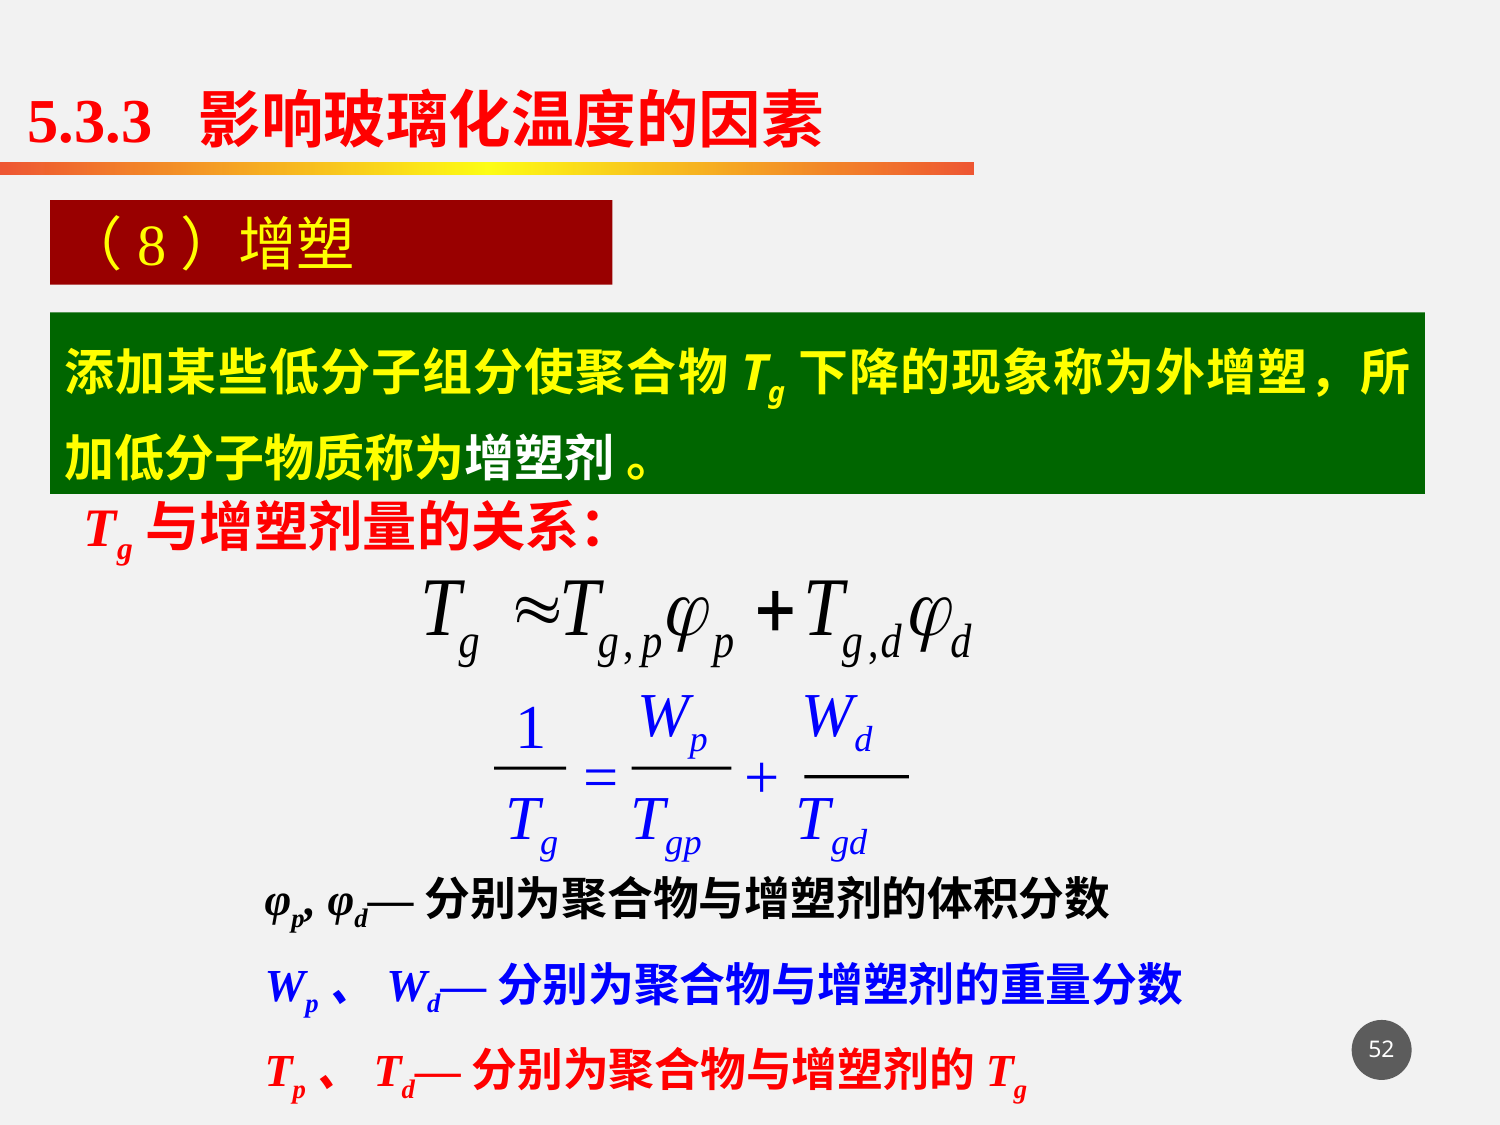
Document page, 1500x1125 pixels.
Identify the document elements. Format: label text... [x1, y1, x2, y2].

slide_number 52 [1351, 1019, 1412, 1080]
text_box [674, 362, 1205, 478]
text_box 5.3.3 影响玻璃化温度的因素 [12, 50, 988, 163]
text_box 添加某些低分子组分使聚合物Tg下降的现象称为外增塑，所加低分子物质称为增塑剂 。 [50, 312, 1425, 494]
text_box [413, 552, 992, 685]
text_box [483, 685, 922, 856]
text_box Tg与增塑剂量的关系： [69, 484, 607, 574]
text_box φp, φd—分别为聚合物与增塑剂的体积分数 Wp、Wd—分别为聚合物与增塑剂的重量分数 Tp、Td—分别为聚合物与增塑剂的Tg [249, 862, 1313, 1111]
text_box （8）增塑 [50, 200, 613, 285]
